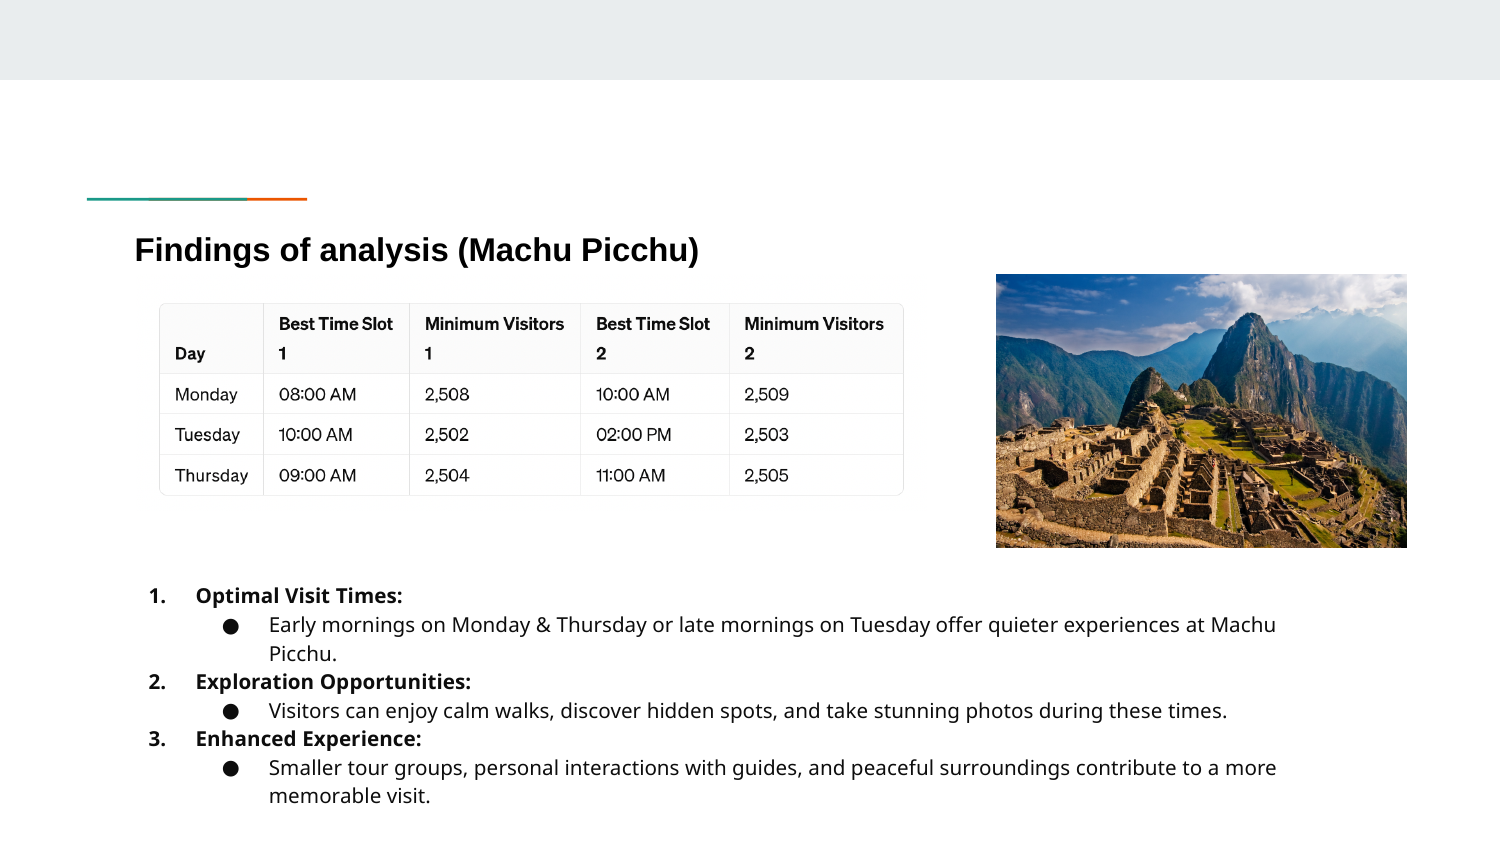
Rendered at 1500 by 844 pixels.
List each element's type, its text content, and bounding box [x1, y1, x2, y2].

title Findings of analysis (Machu Picchu) [119, 216, 1381, 305]
picture [136, 273, 927, 512]
picture [996, 273, 1408, 548]
list Optimal Visit Times: Early mornings on Monday & Thursday or late mornings on Tuesday offer quieter experiences at Machu Picchu. Exploration Opportunities: Visitors can enjoy calm walks, discover hidden spots, and take stunning photos during these times. Enhanced Experience: Smaller tour groups, personal interactions with guides, and peaceful surroundings contribute to a more memorable visit. [107, 564, 1321, 824]
